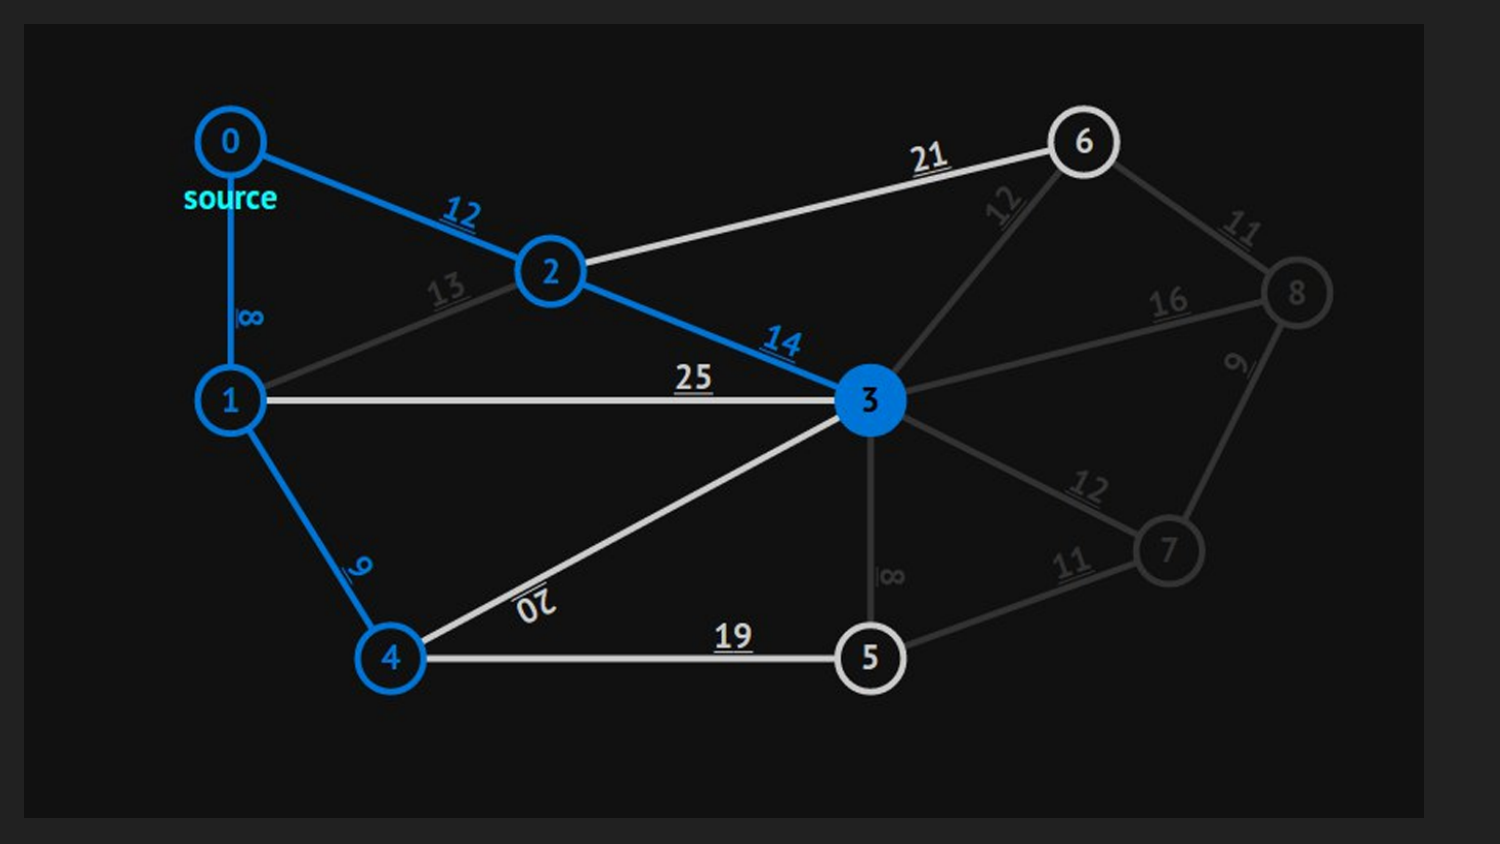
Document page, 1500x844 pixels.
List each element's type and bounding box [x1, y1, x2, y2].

picture [24, 24, 1424, 818]
